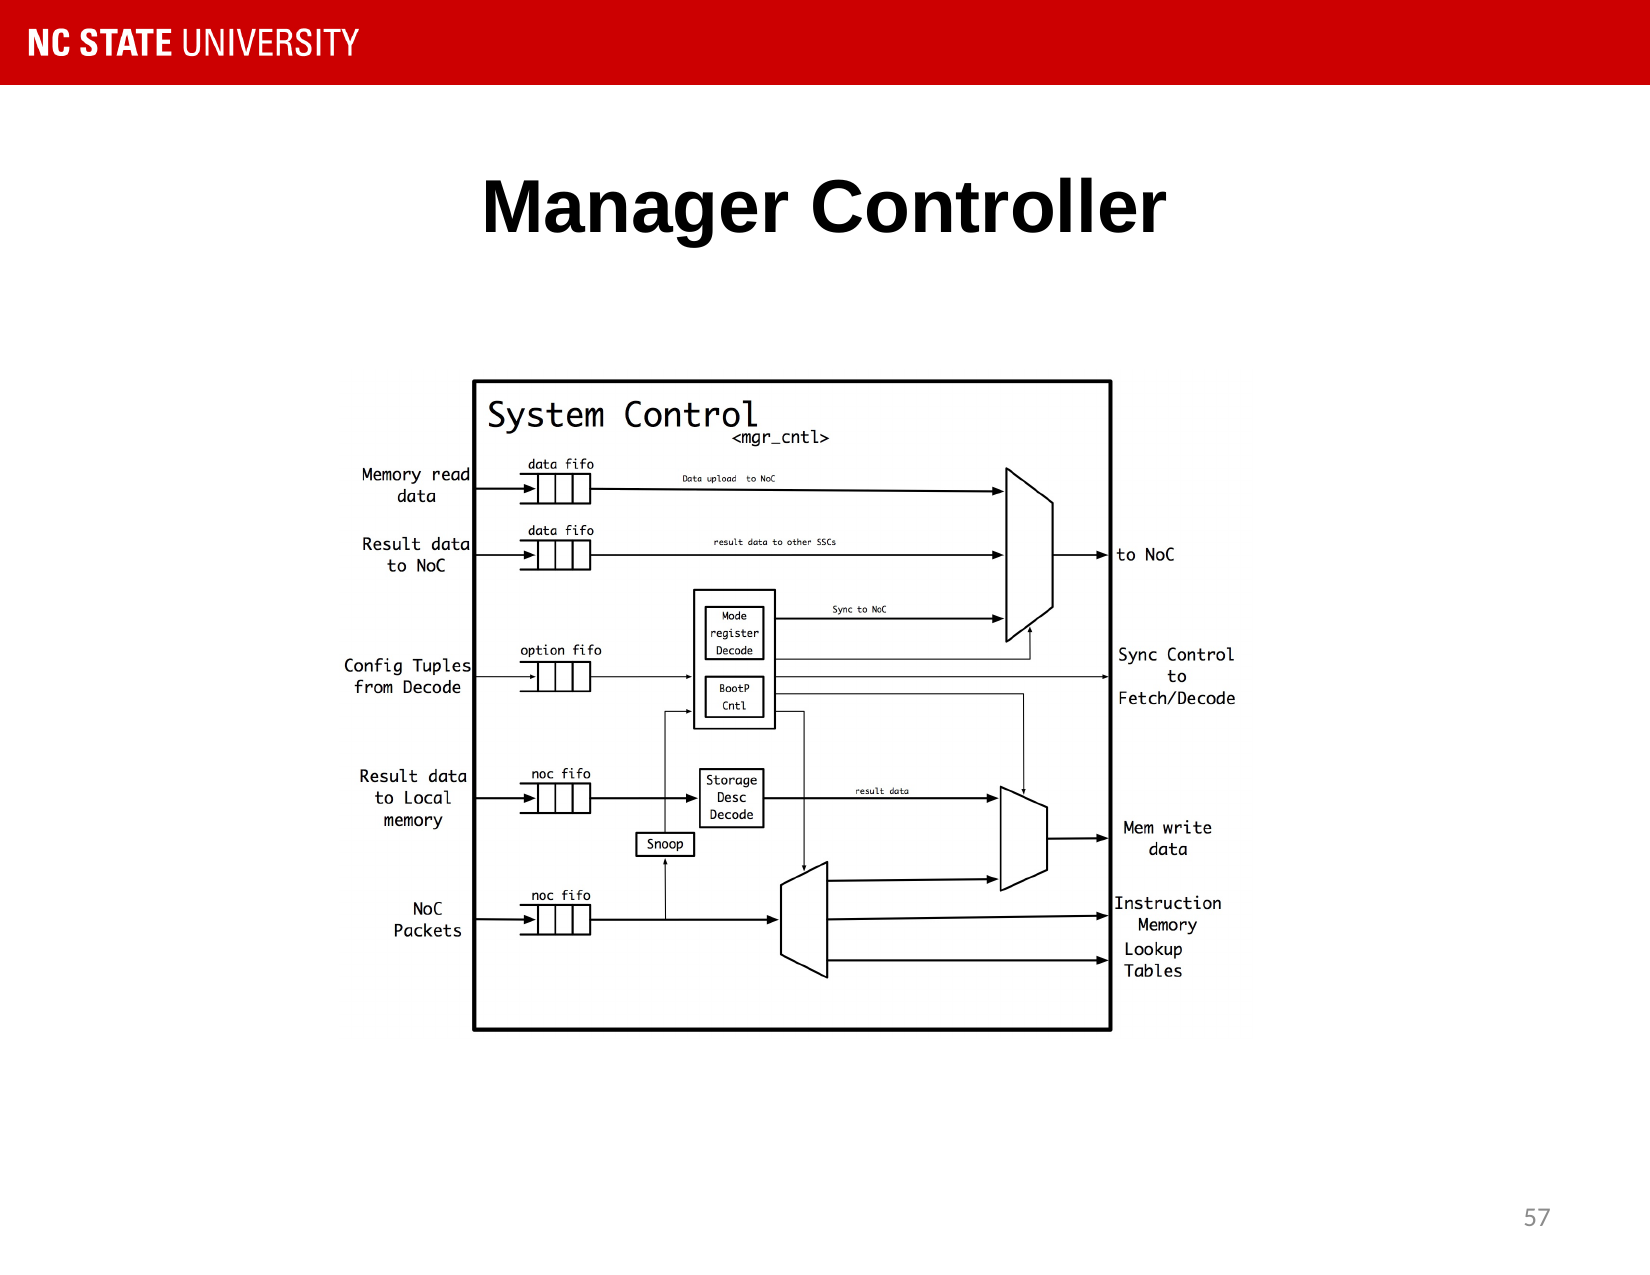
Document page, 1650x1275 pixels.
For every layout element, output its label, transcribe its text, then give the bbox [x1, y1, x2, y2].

slide_number 57 [1182, 1181, 1568, 1250]
title Manager Controller [82, 102, 1568, 302]
picture [0, 0, 1650, 85]
picture [338, 369, 1253, 1039]
